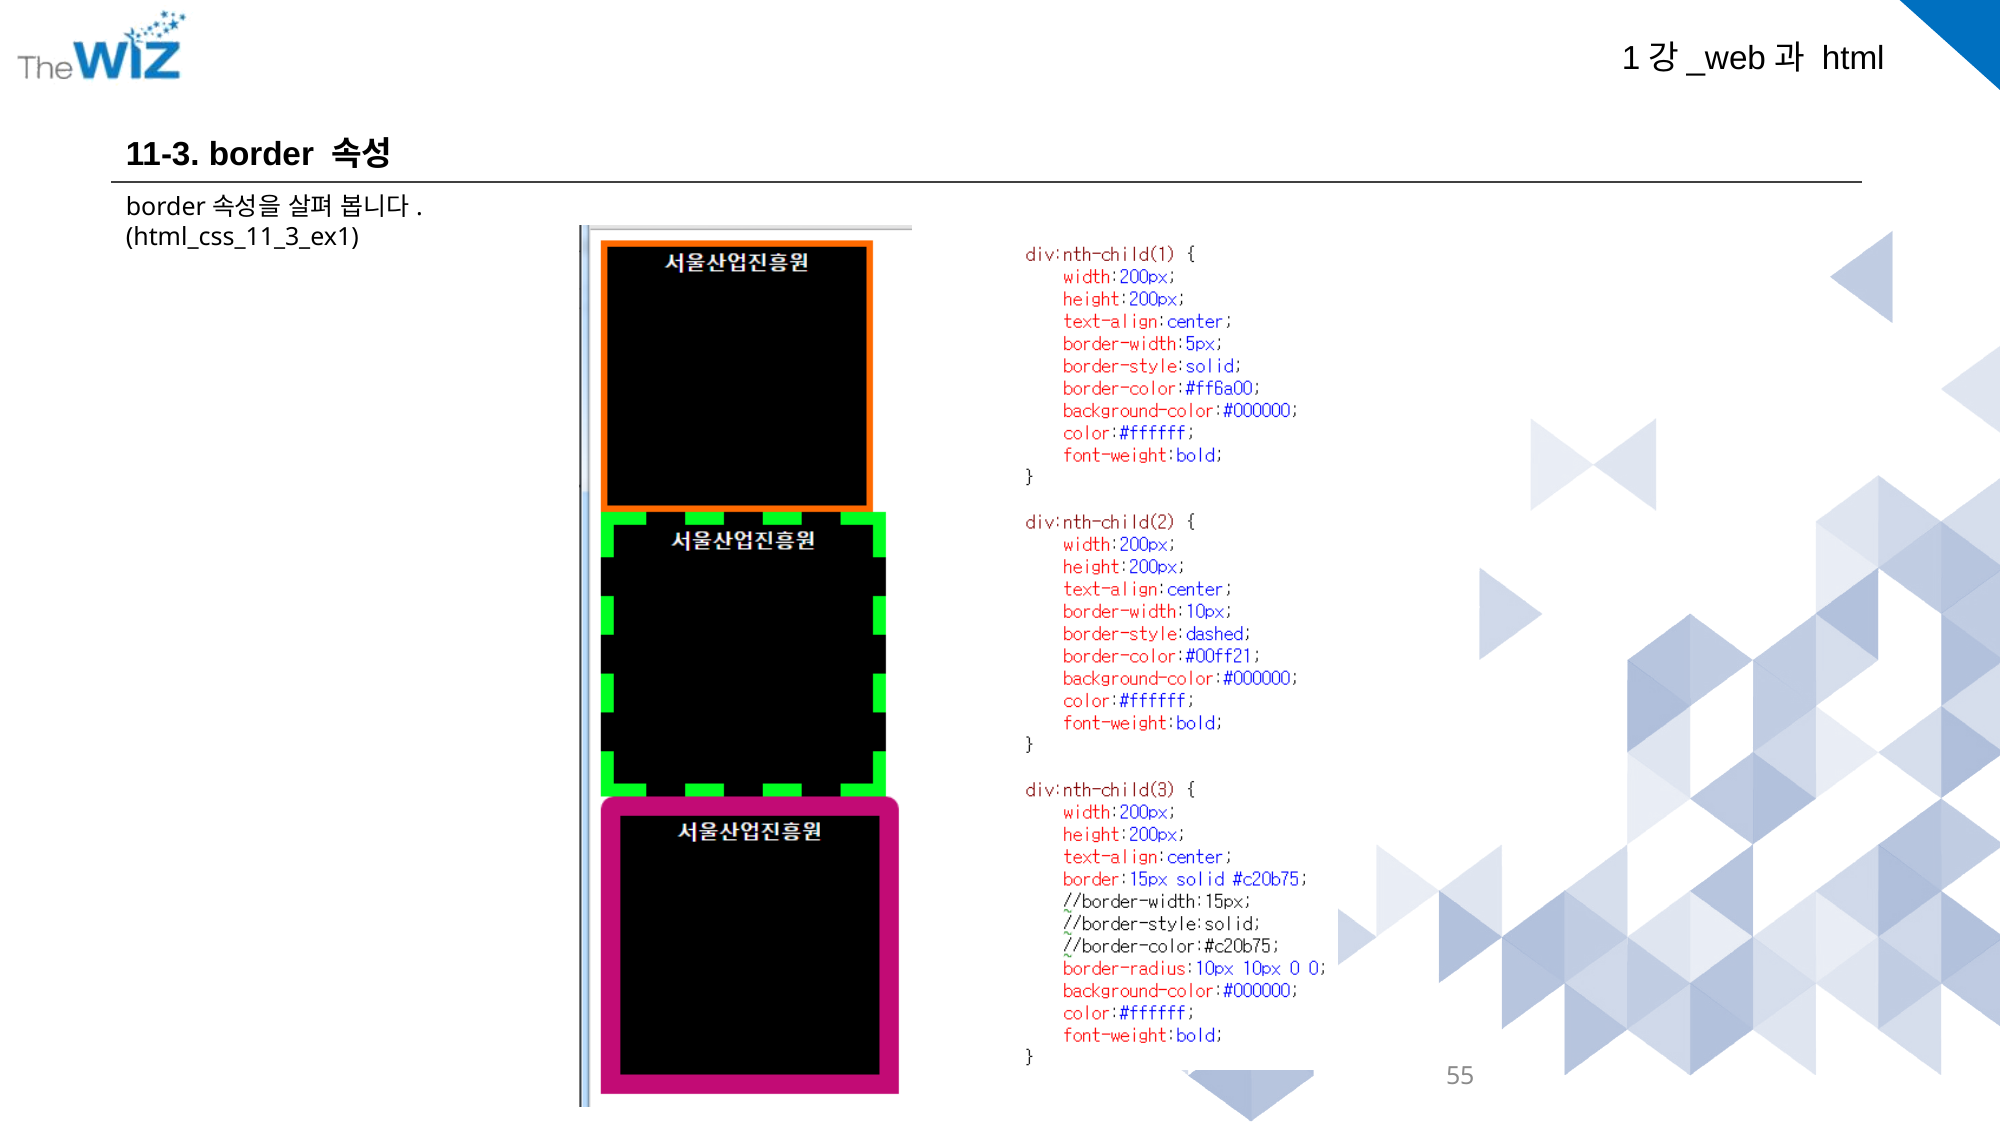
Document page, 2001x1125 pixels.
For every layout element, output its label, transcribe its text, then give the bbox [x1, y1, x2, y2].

picture [1010, 240, 1338, 1070]
picture [0, 0, 215, 90]
picture [579, 225, 912, 1107]
slide_number 55 [1039, 1046, 1490, 1107]
text_box 11-3. border 속성 [111, 124, 1863, 180]
text_box border속성을 살펴 봅니다. (html_css_11_3_ex1) [111, 183, 1863, 258]
